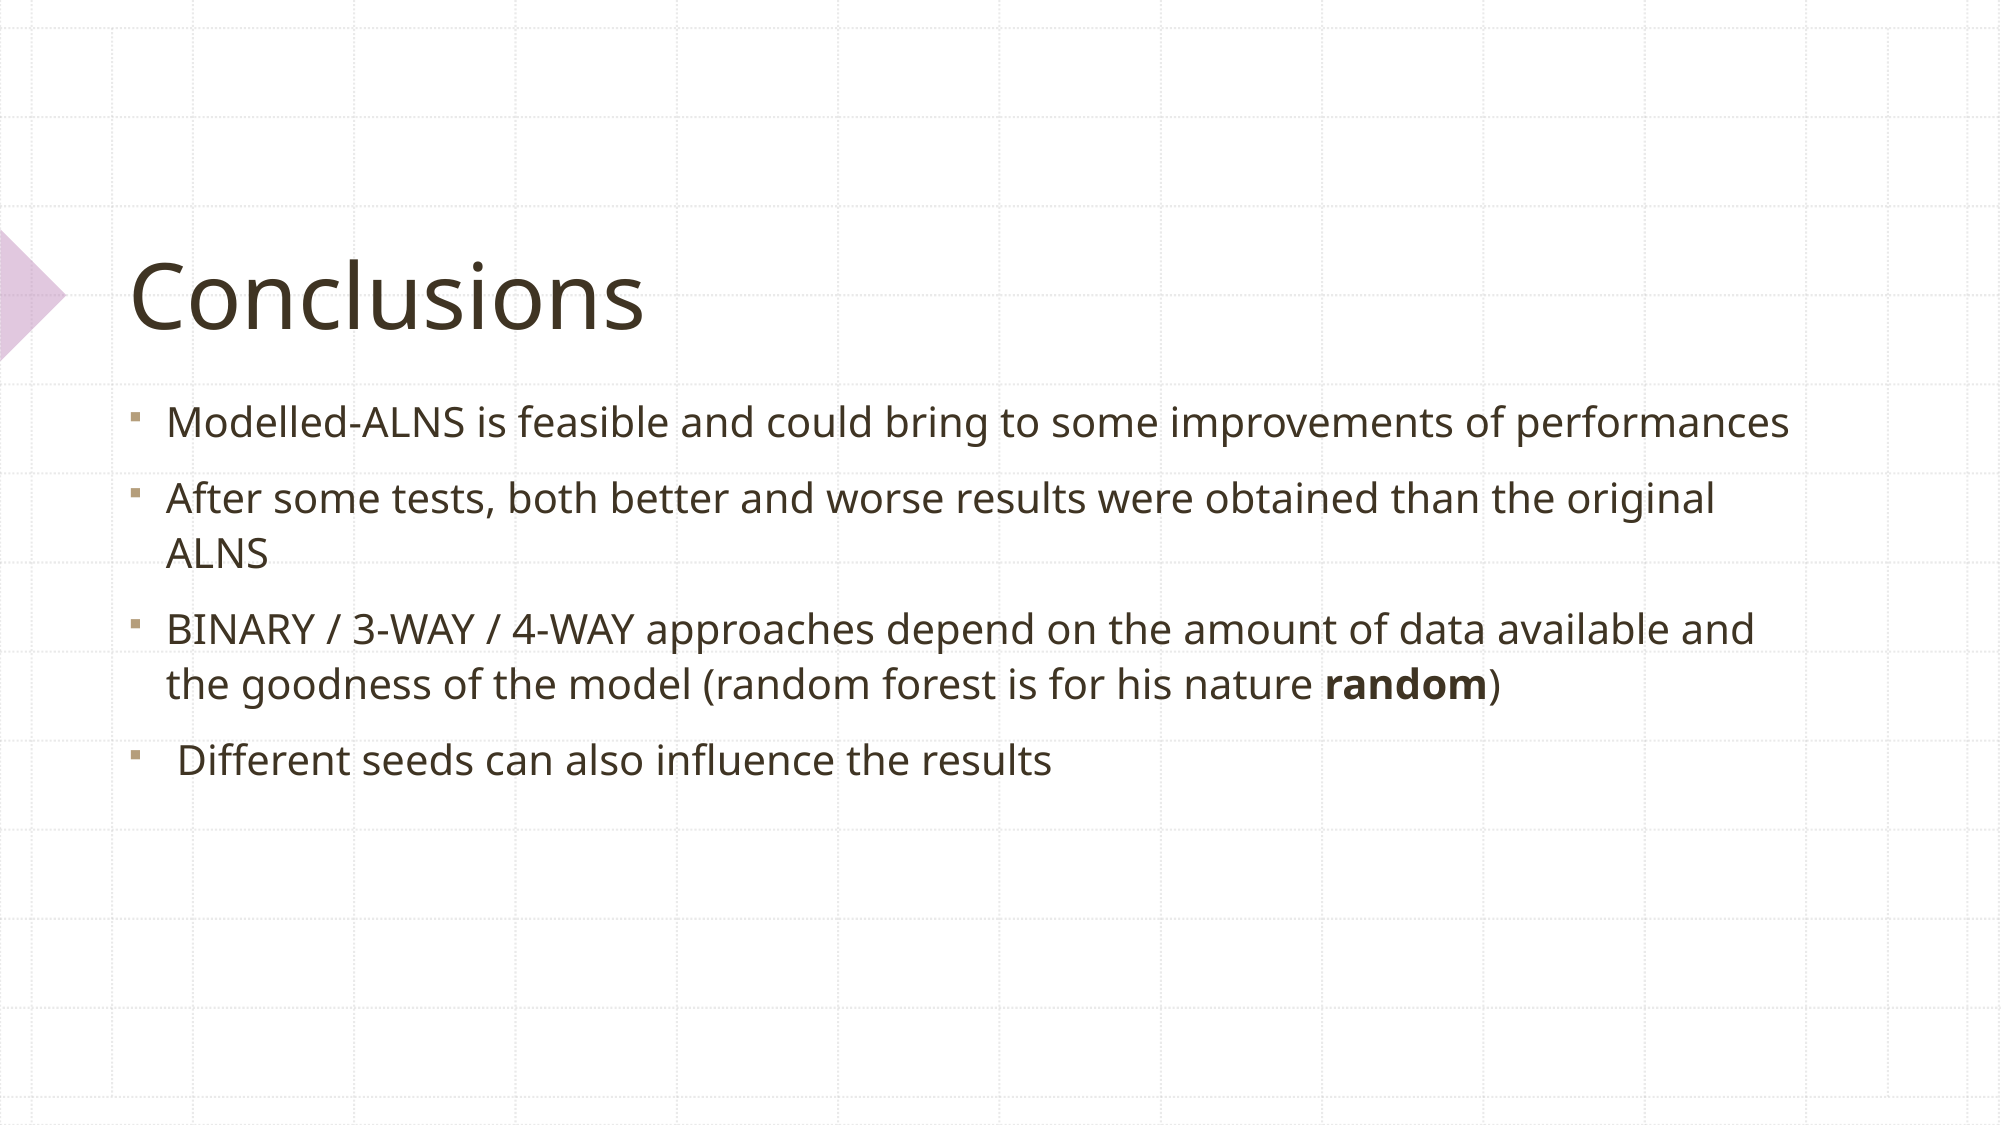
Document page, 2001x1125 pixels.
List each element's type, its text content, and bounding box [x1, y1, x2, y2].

list Modelled-ALNS is feasible and could bring to some improvements of performances After some tests, both better and worse results were obtained than the original ALNS BINARY / 3-WAY / 4-WAY approaches depend on the amount of data available and the goodness of the model (random forest is for his nature random) Different seeds can also influence the results [113, 383, 1808, 969]
title Conclusions [113, 119, 1808, 356]
